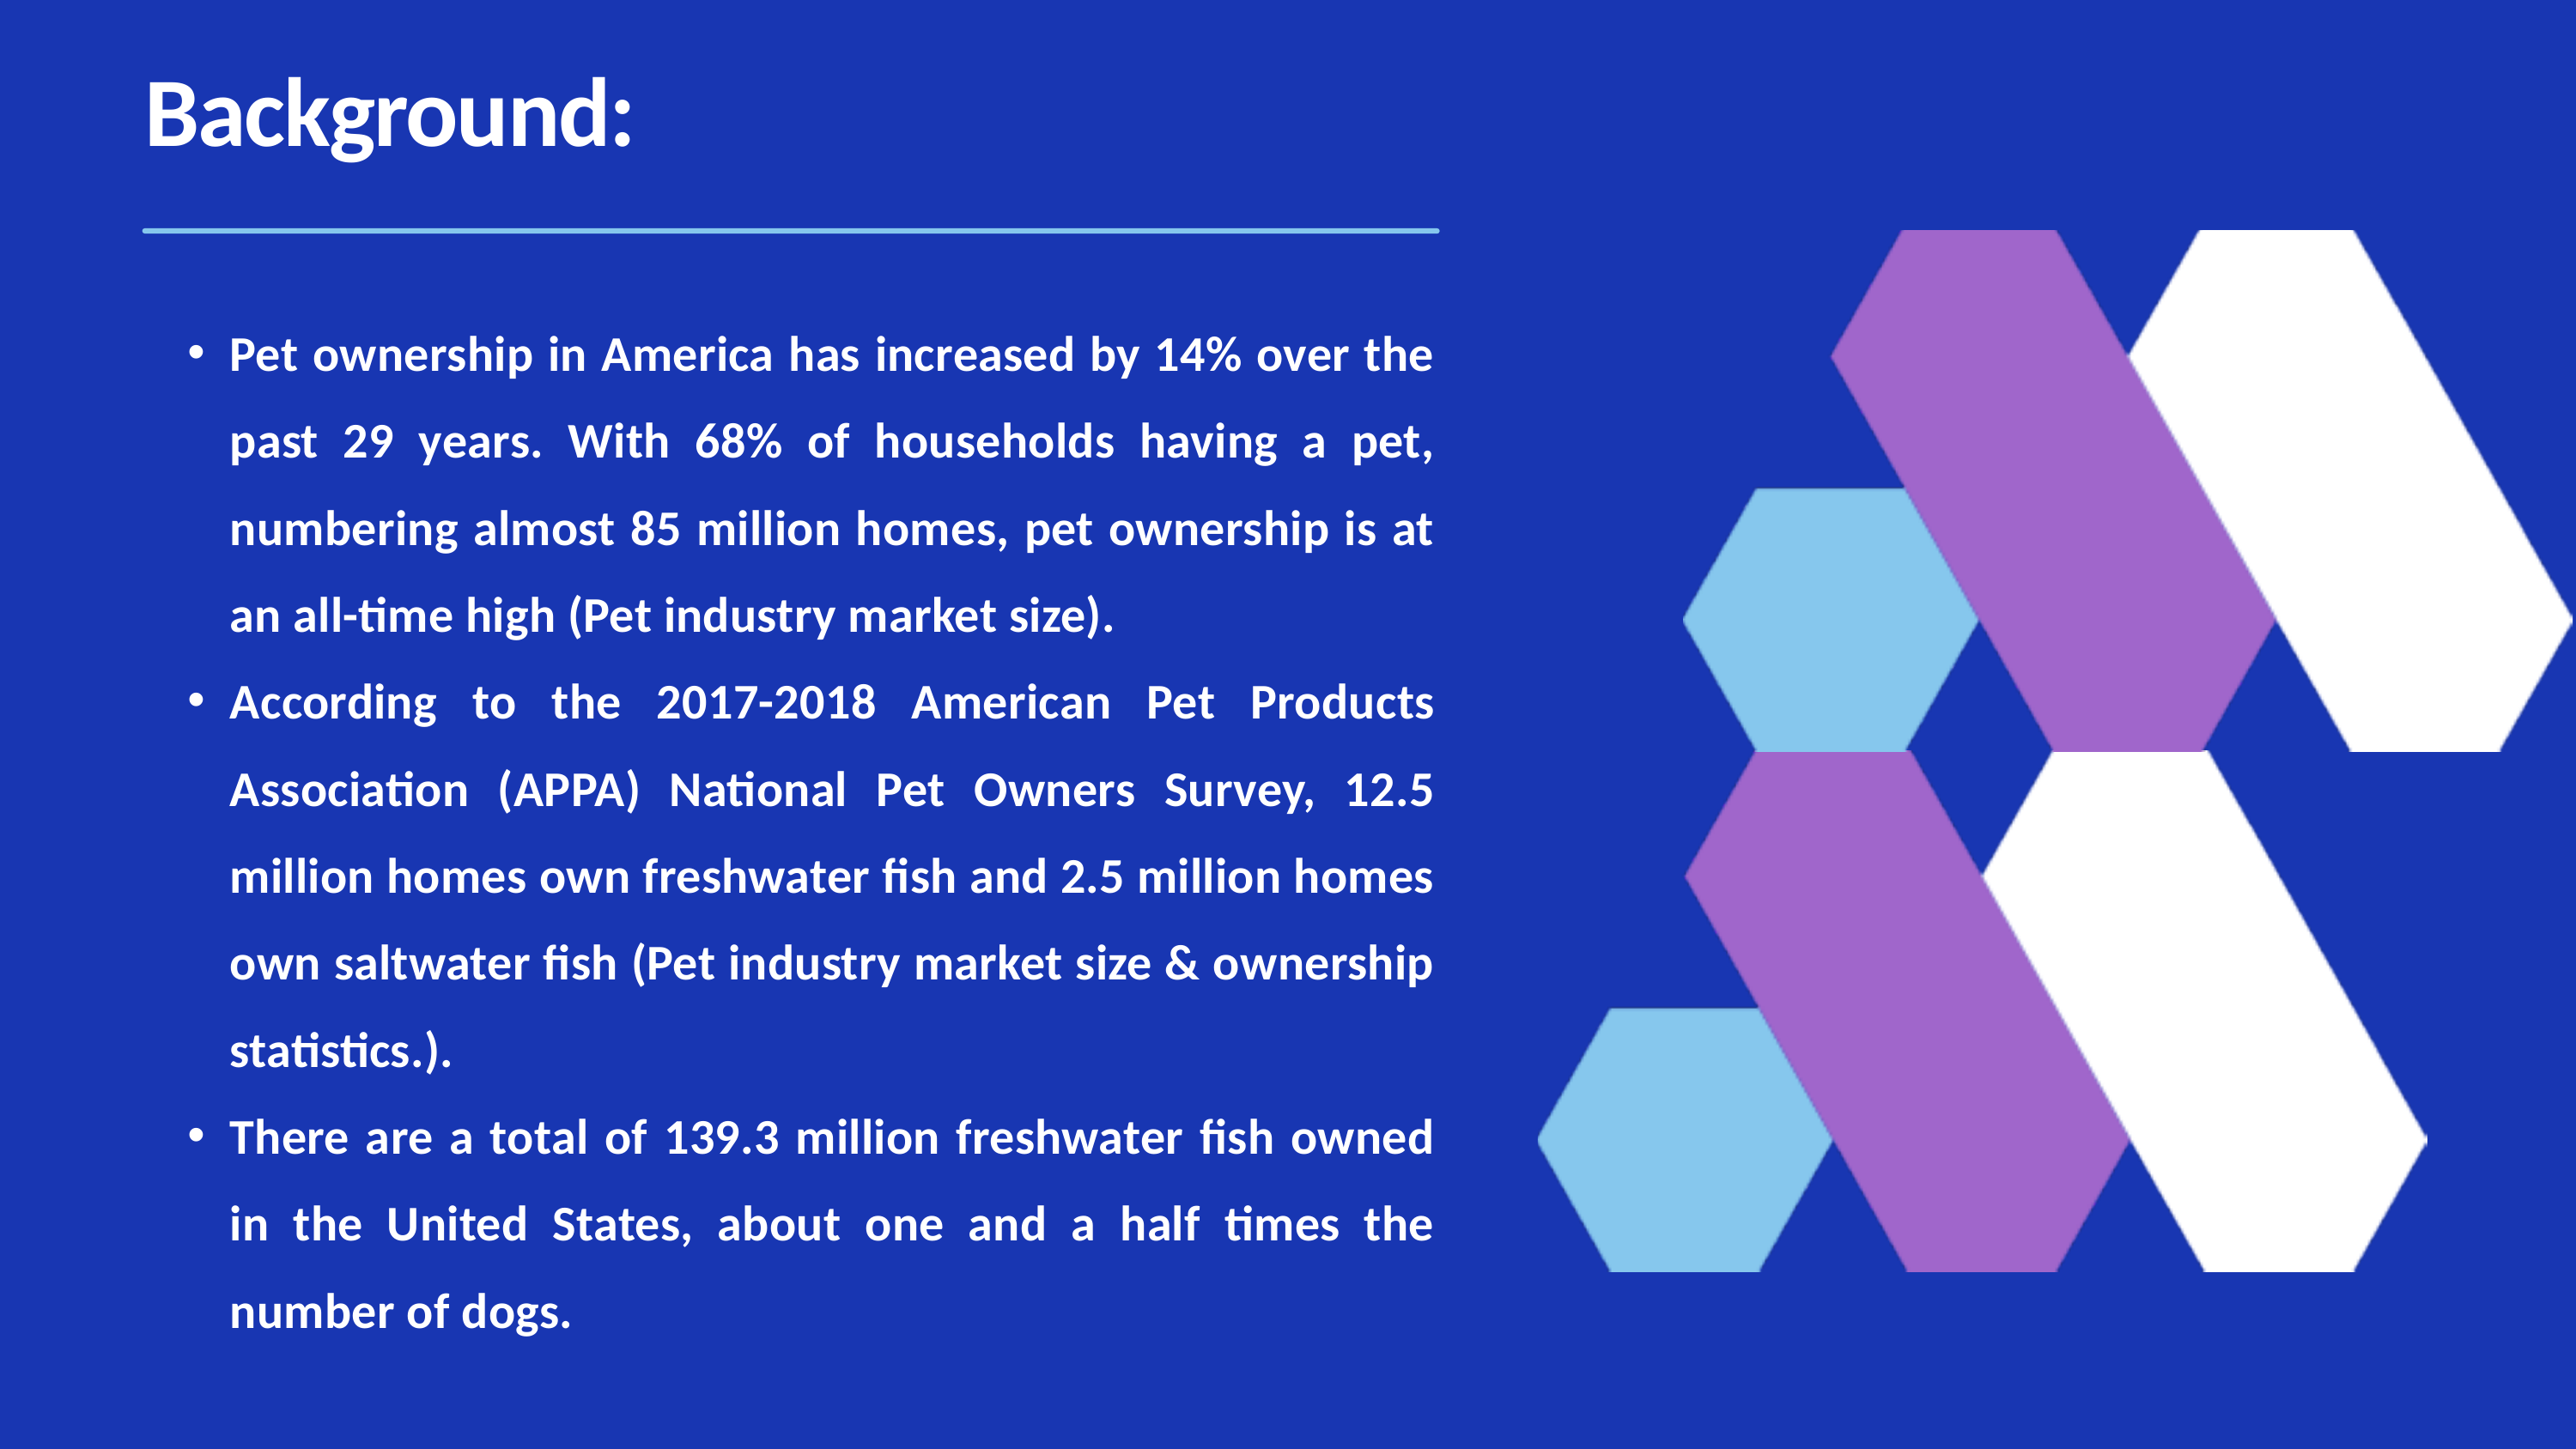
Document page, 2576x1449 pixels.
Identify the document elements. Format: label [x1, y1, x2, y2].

text_box [1537, 230, 2573, 1272]
text_box [144, 27, 1437, 1348]
